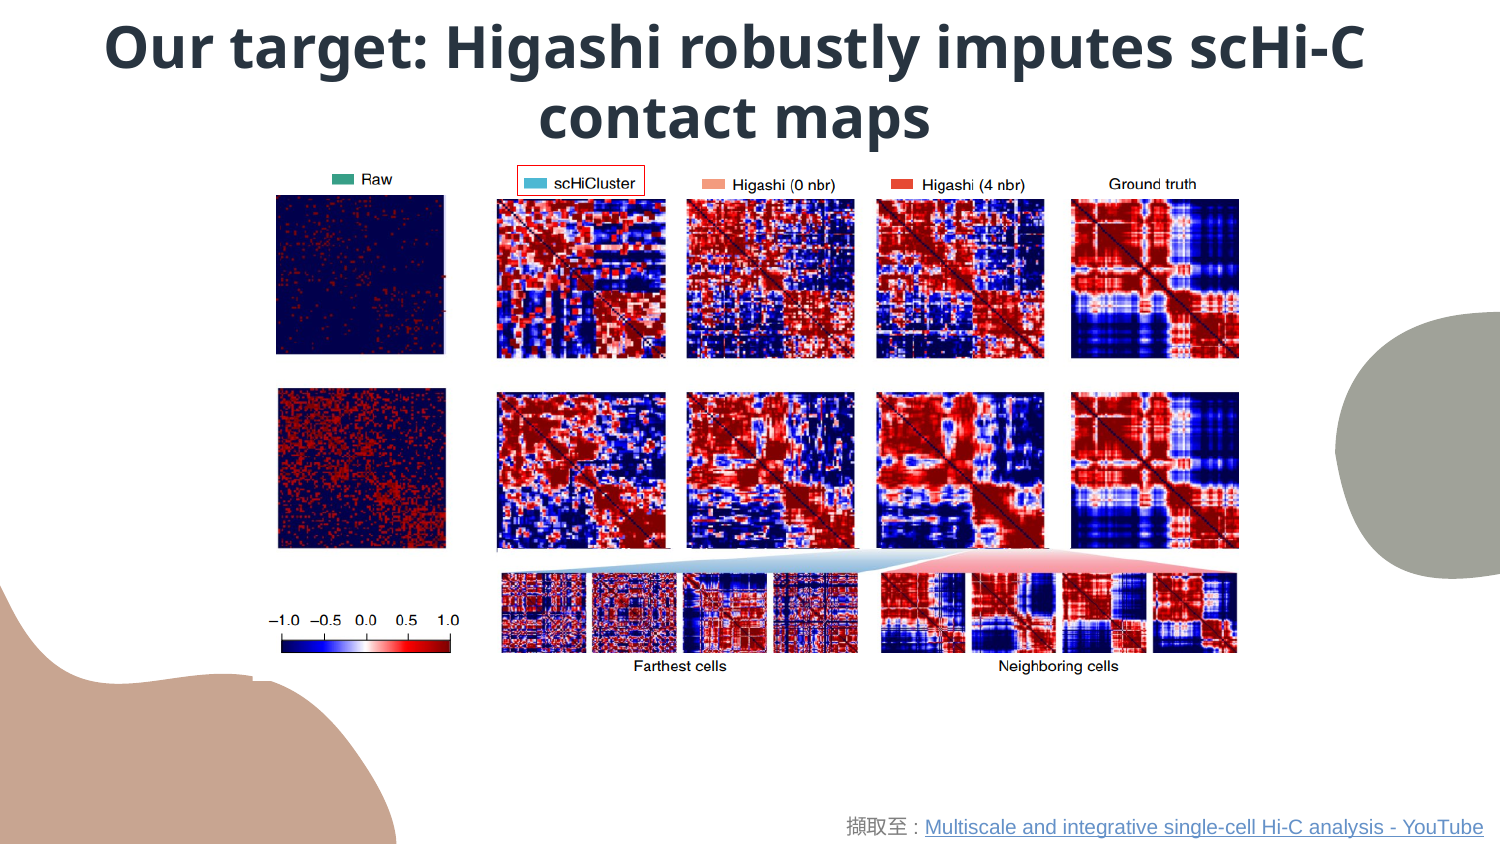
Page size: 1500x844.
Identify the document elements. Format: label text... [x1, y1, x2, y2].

picture [485, 166, 1248, 681]
picture [252, 162, 462, 681]
text_box Our target: Higashi robustly imputes scHi-C contact maps [14, 4, 1456, 156]
text_box 擷取至: Multiscale and integrative single-cell Hi-C analysis - YouTube [831, 800, 1500, 844]
